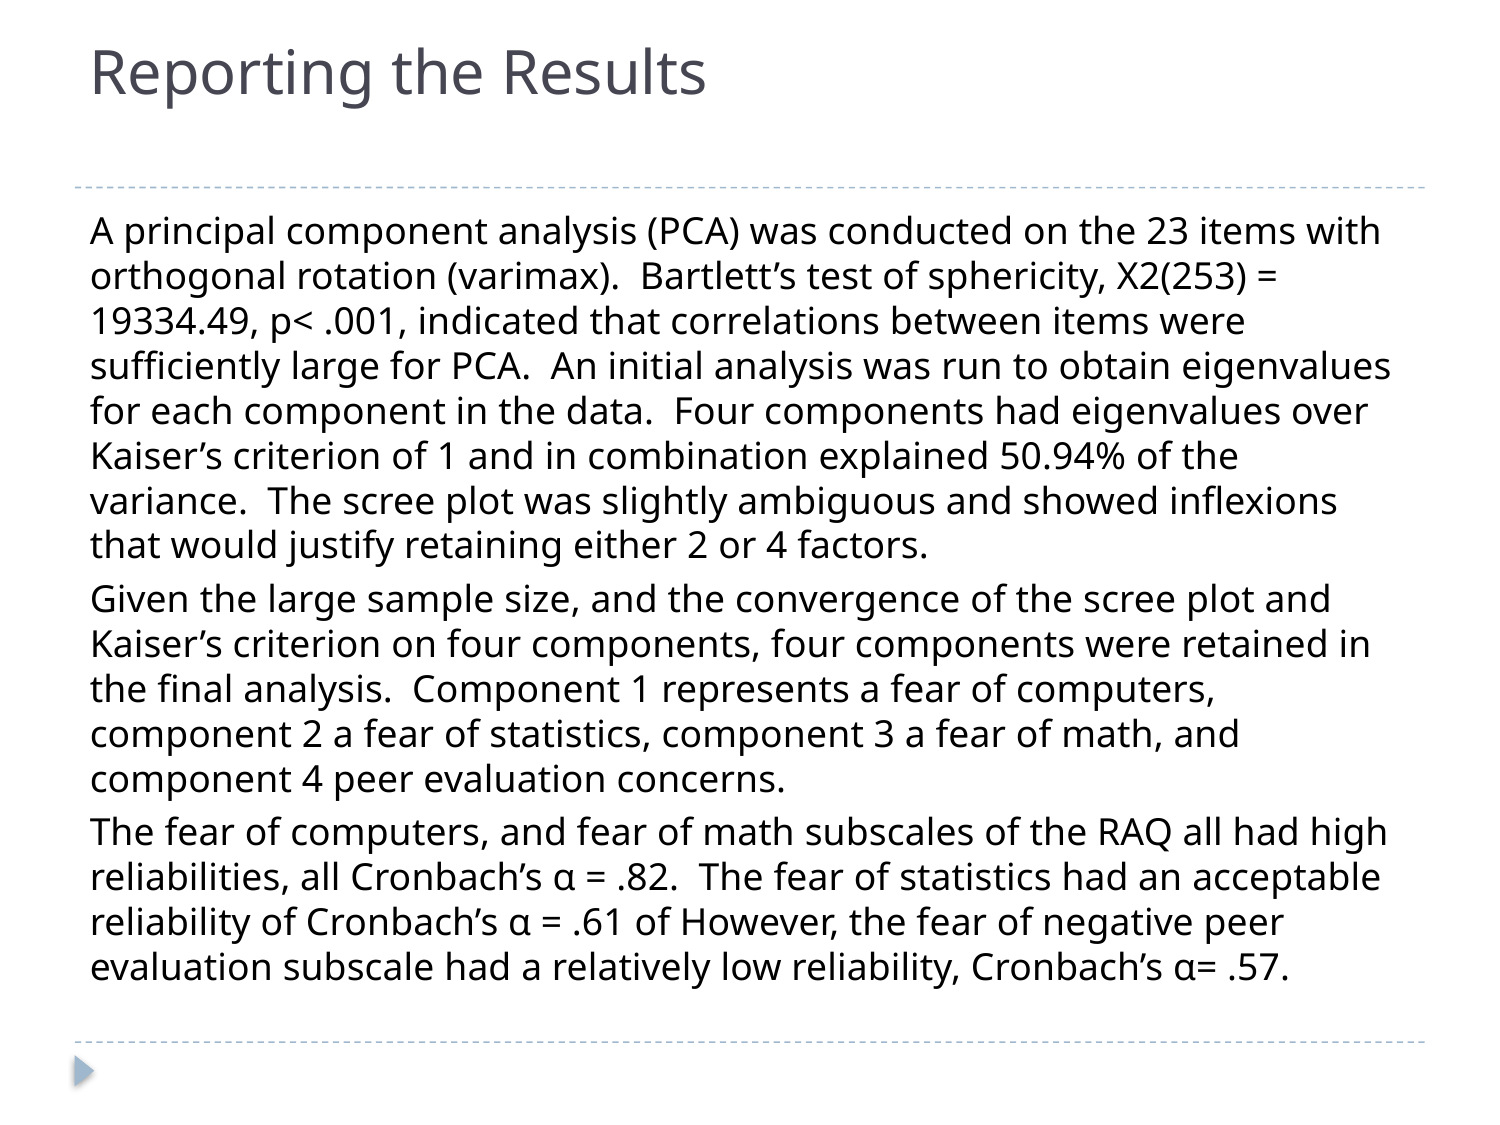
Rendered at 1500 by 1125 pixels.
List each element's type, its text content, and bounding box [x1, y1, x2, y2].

title Reporting the Results [75, 24, 1425, 188]
list A principal component analysis (PCA) was conducted on the 23 items with orthogonal rotation (varimax). Bartlett’s test of sphericity, Χ2(253) = 19334.49, p< .001, indicated that correlations between items were sufficiently large for PCA. An initial analysis was run to obtain eigenvalues for each component in the data. Four components had eigenvalues over Kaiser’s criterion of 1 and in combination explained 50.94% of the variance. The scree plot was slightly ambiguous and showed inflexions that would justify retaining either 2 or 4 factors. Given the large sample size, and the convergence of the scree plot and Kaiser’s criterion on four components, four components were retained in the final analysis. Component 1 represents a fear of computers, component 2 a fear of statistics, component 3 a fear of math, and component 4 peer evaluation concerns. The fear of computers, and fear of math subscales of the RAQ all had high reliabilities, all Cronbach’s α = .82. The fear of statistics had an acceptable reliability of Cronbach’s α = .61 of However, the fear of negative peer evaluation subscale had a relatively low reliability, Cronbach’s α= .57. [75, 200, 1425, 1010]
